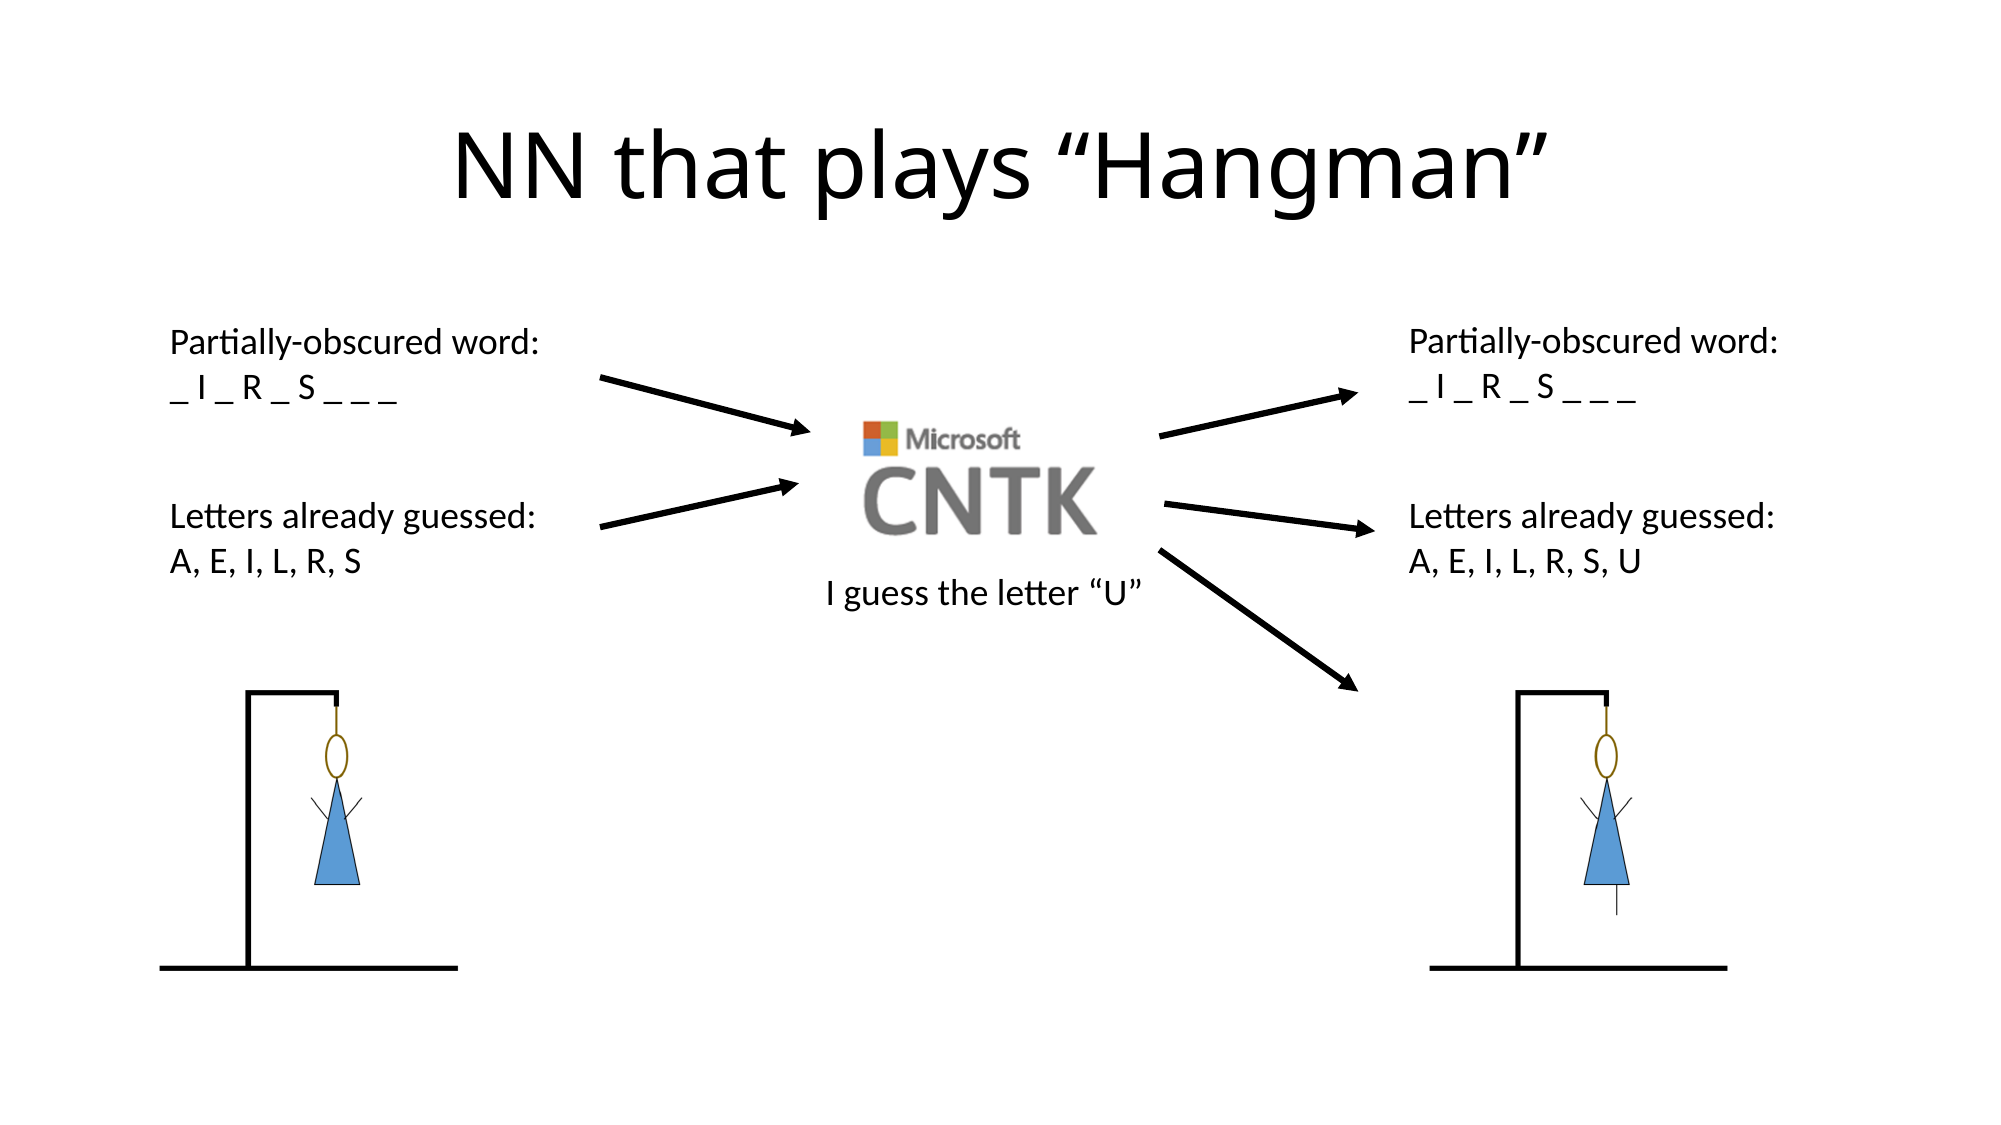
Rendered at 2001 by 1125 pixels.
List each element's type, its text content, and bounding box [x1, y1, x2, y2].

text_box Partially-obscured word: _ I _ R _ S _ _ _ [1394, 308, 1804, 414]
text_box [1159, 392, 1359, 437]
picture [1425, 687, 1734, 975]
text_box Letters already guessed: A, E, I, L, R, S [154, 484, 565, 589]
picture [839, 396, 1120, 557]
picture [154, 687, 464, 977]
text_box Letters already guessed: A, E, I, L, R, S, U [1394, 483, 1804, 588]
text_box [599, 377, 811, 433]
text_box I guess the letter “U” [810, 560, 1159, 620]
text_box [1159, 549, 1359, 692]
text_box Partially-obscured word: _ I _ R _ S _ _ _ [154, 309, 565, 415]
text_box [1164, 503, 1376, 532]
title NN that plays “Hangman” [137, 59, 1863, 278]
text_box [599, 483, 799, 528]
